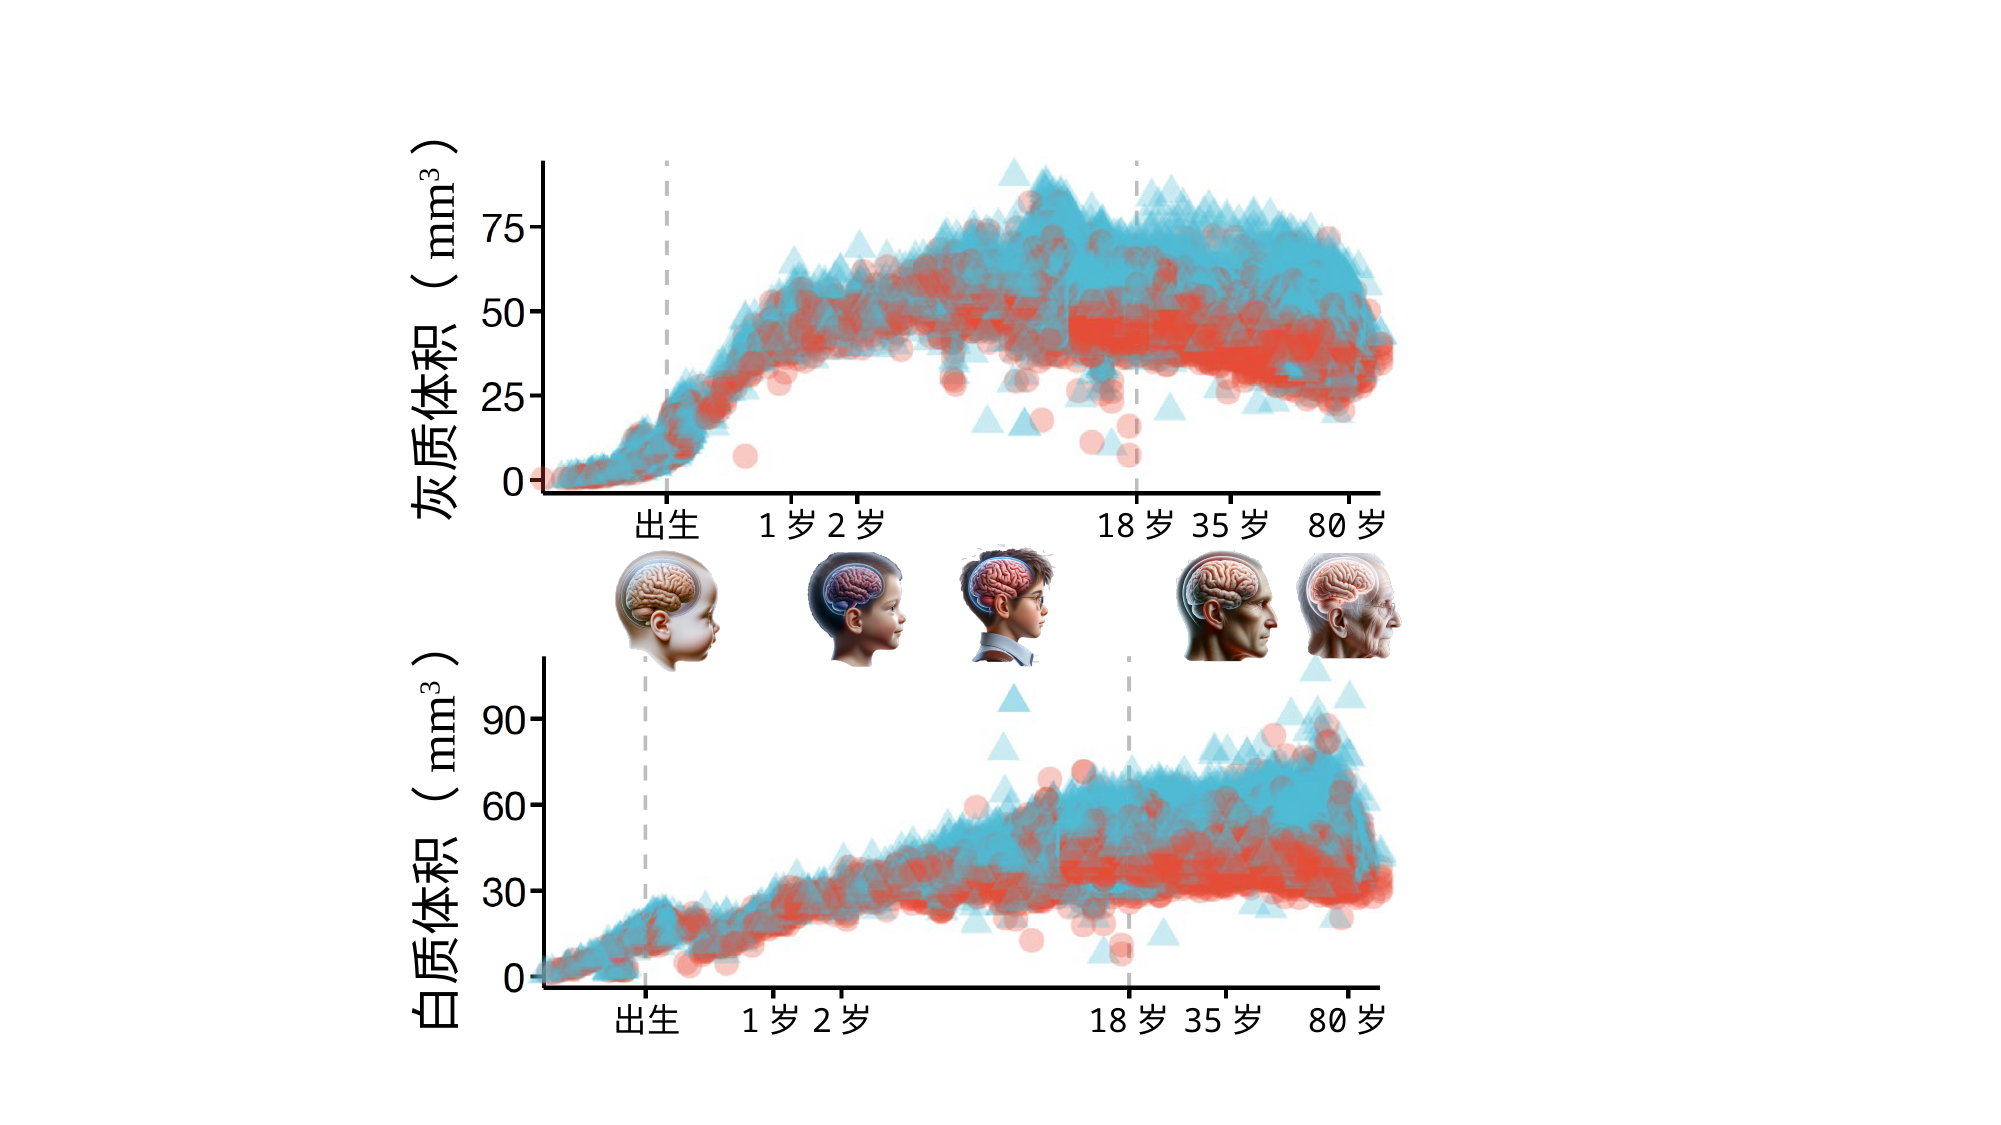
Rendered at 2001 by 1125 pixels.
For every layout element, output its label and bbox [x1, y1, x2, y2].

text_box [396, 100, 1405, 1048]
